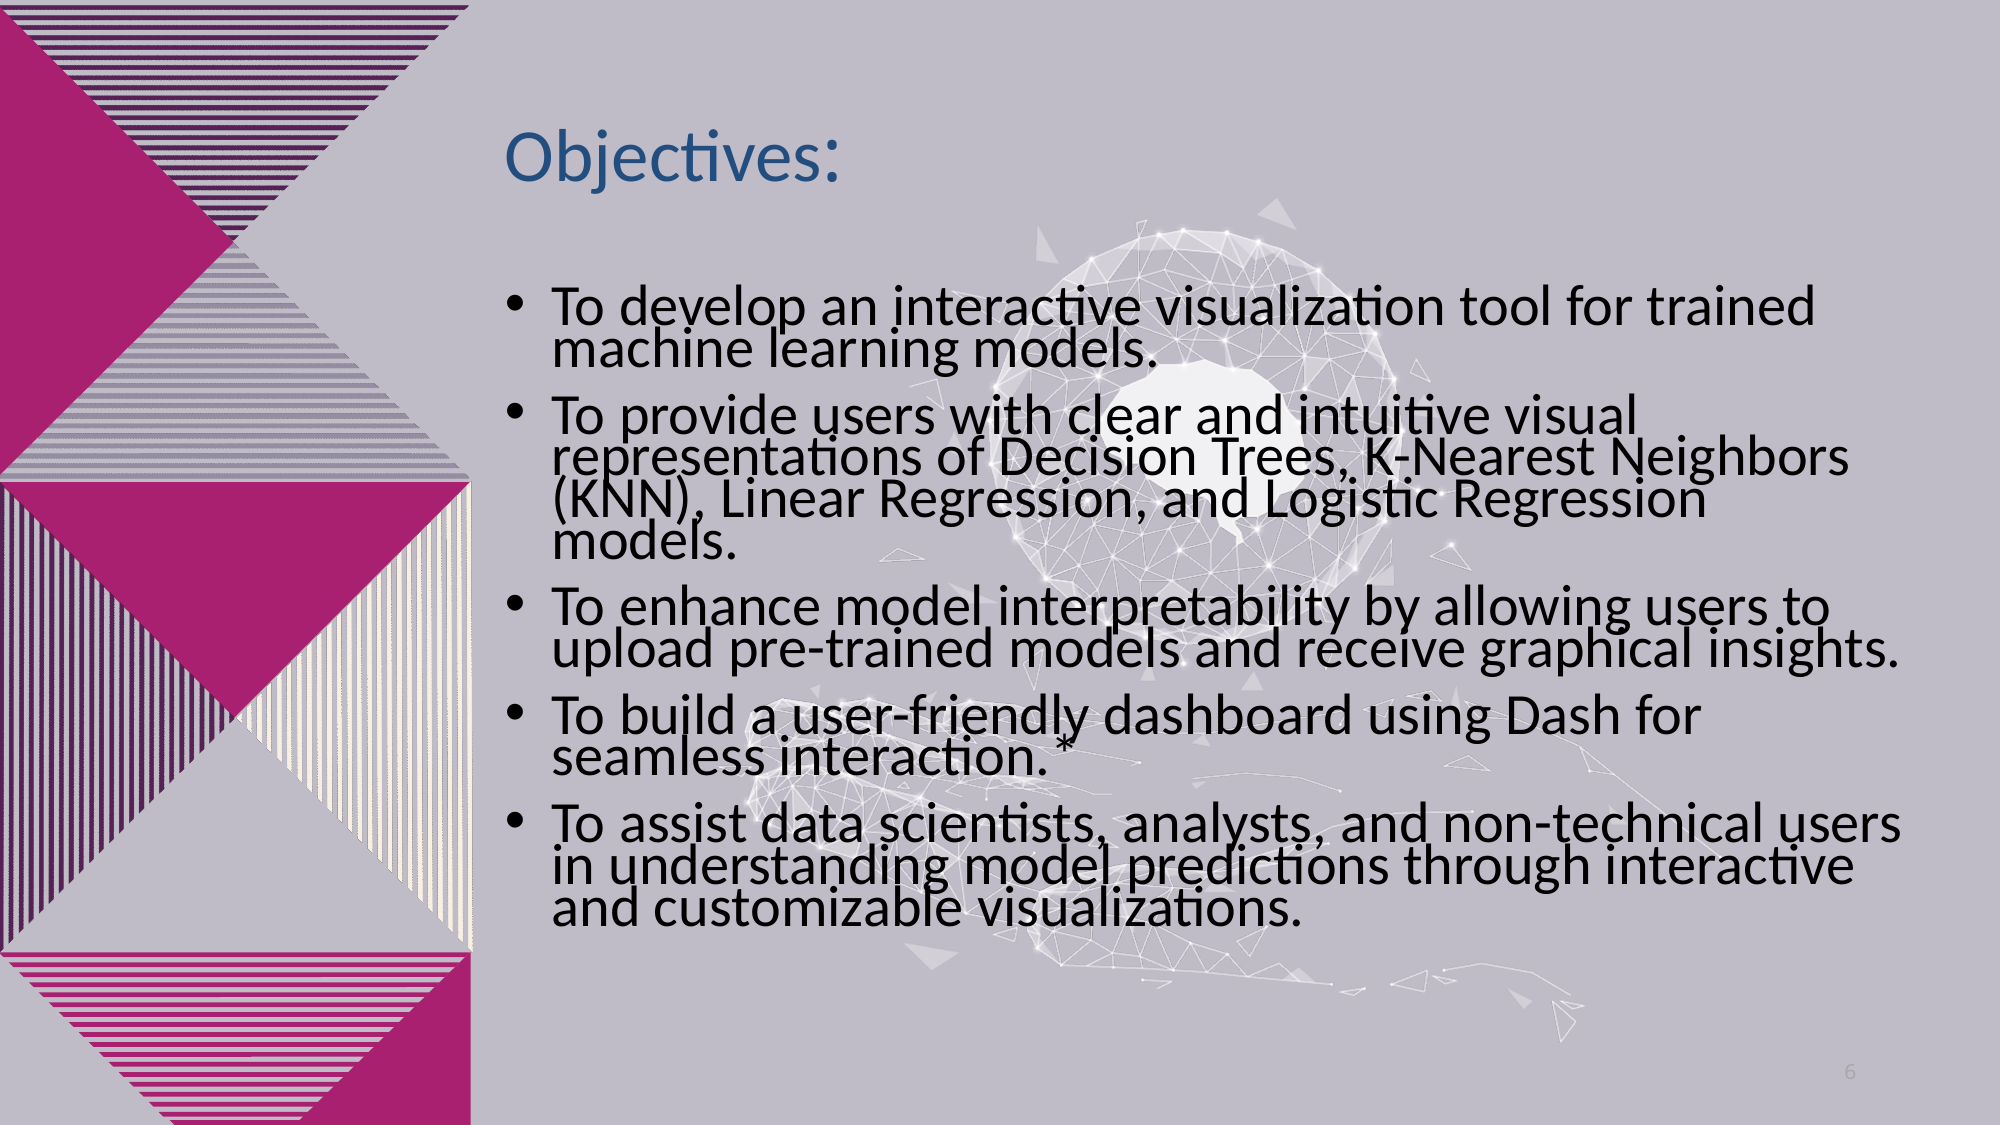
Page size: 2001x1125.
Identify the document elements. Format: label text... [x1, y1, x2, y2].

picture [236, 481, 489, 952]
list To develop an interactive visualization tool for trained machine learning models. To provide users with clear and intuitive visual representations of Decision Trees, K-Nearest Neighbors (KNN), Linear Regression, and Logistic Regression models. To enhance model interpretability by allowing users to upload pre-trained models and receive graphical insights. To build a user-friendly dashboard using Dash for seamless interaction.* To assist data scientists, analysts, and non-technical users in understanding model predictions through interactive and customizable visualizations. [489, 288, 1922, 1125]
picture [0, 242, 469, 482]
picture [0, 483, 234, 951]
picture [0, 0, 468, 241]
picture [717, 198, 1722, 1043]
slide_number 6 [1796, 1042, 1872, 1103]
text_box Objectives: [489, 98, 1609, 204]
